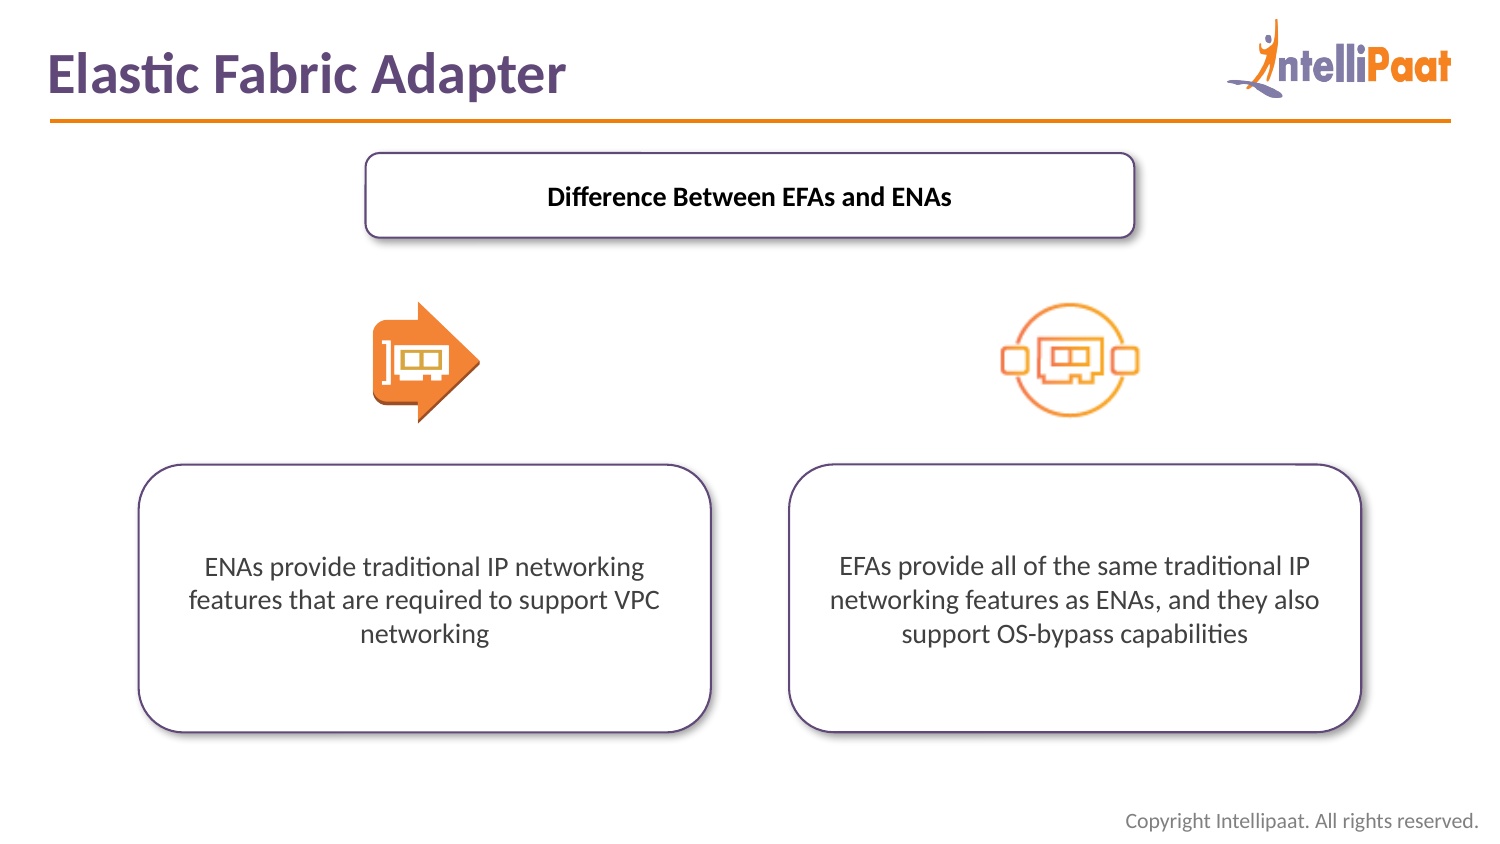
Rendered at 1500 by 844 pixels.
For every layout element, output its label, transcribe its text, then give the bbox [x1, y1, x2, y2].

text_box Elastic Fabric Adapter [32, 27, 582, 113]
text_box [789, 296, 1362, 733]
picture [1227, 19, 1451, 98]
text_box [138, 299, 711, 733]
text_box Difference Between EFAs and ENAs [364, 151, 1136, 239]
